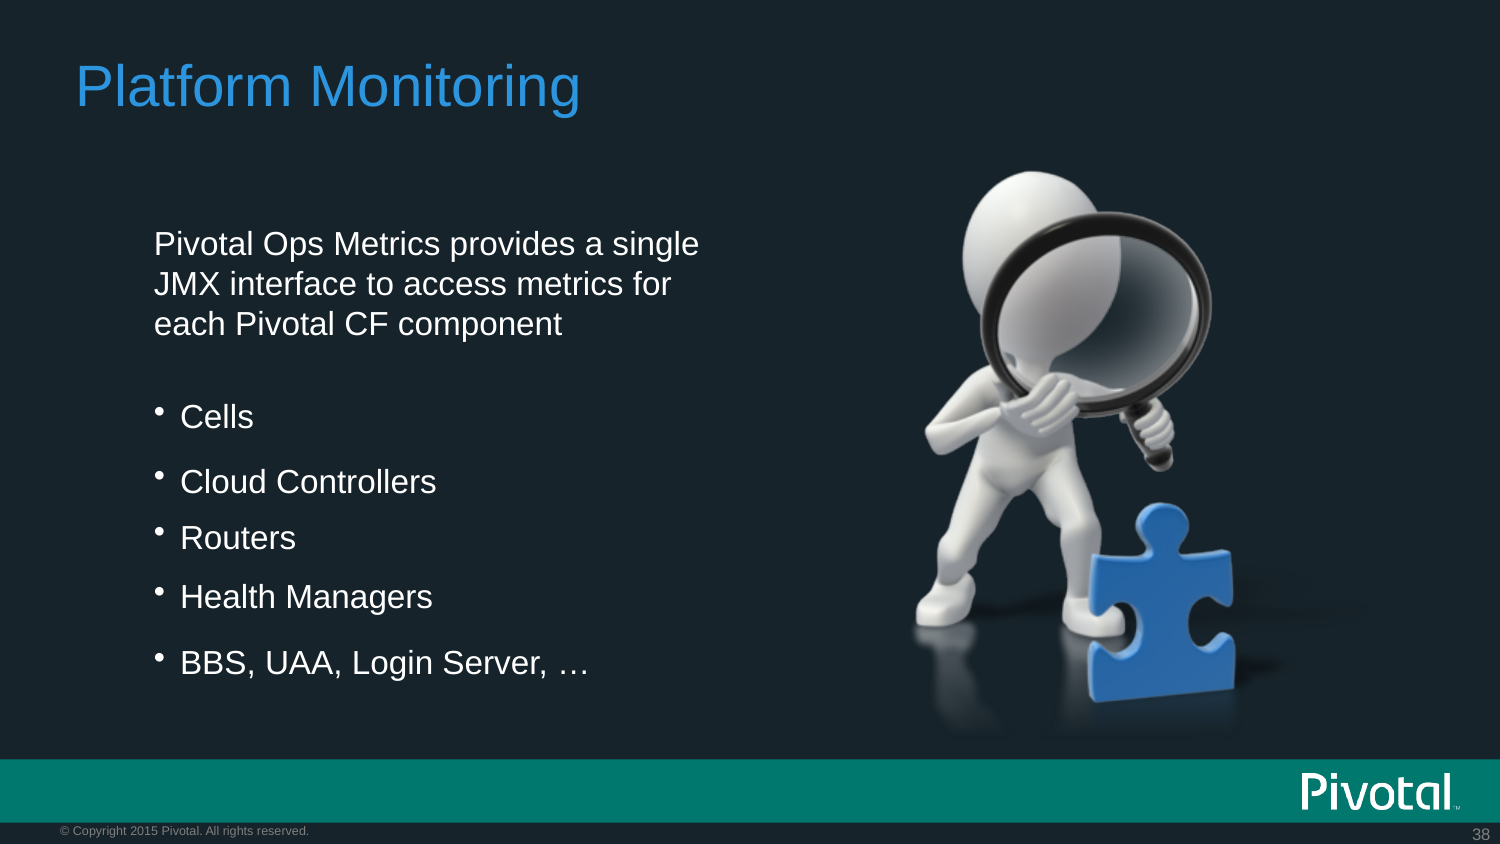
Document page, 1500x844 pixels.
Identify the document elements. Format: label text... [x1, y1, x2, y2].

text_box Health Managers [153, 575, 727, 616]
picture [855, 139, 1382, 741]
text_box Cells [153, 395, 727, 436]
text_box BBS, UAA, Login Server, … [153, 641, 727, 682]
text_box Routers [153, 515, 727, 556]
text_box Cloud Controllers [153, 459, 727, 500]
picture [1302, 773, 1460, 810]
text_box Pivotal Ops Metrics provides a single JMX interface to access metrics for each Pivotal CF component [153, 221, 727, 342]
text_box Platform Monitoring [61, 40, 1441, 129]
